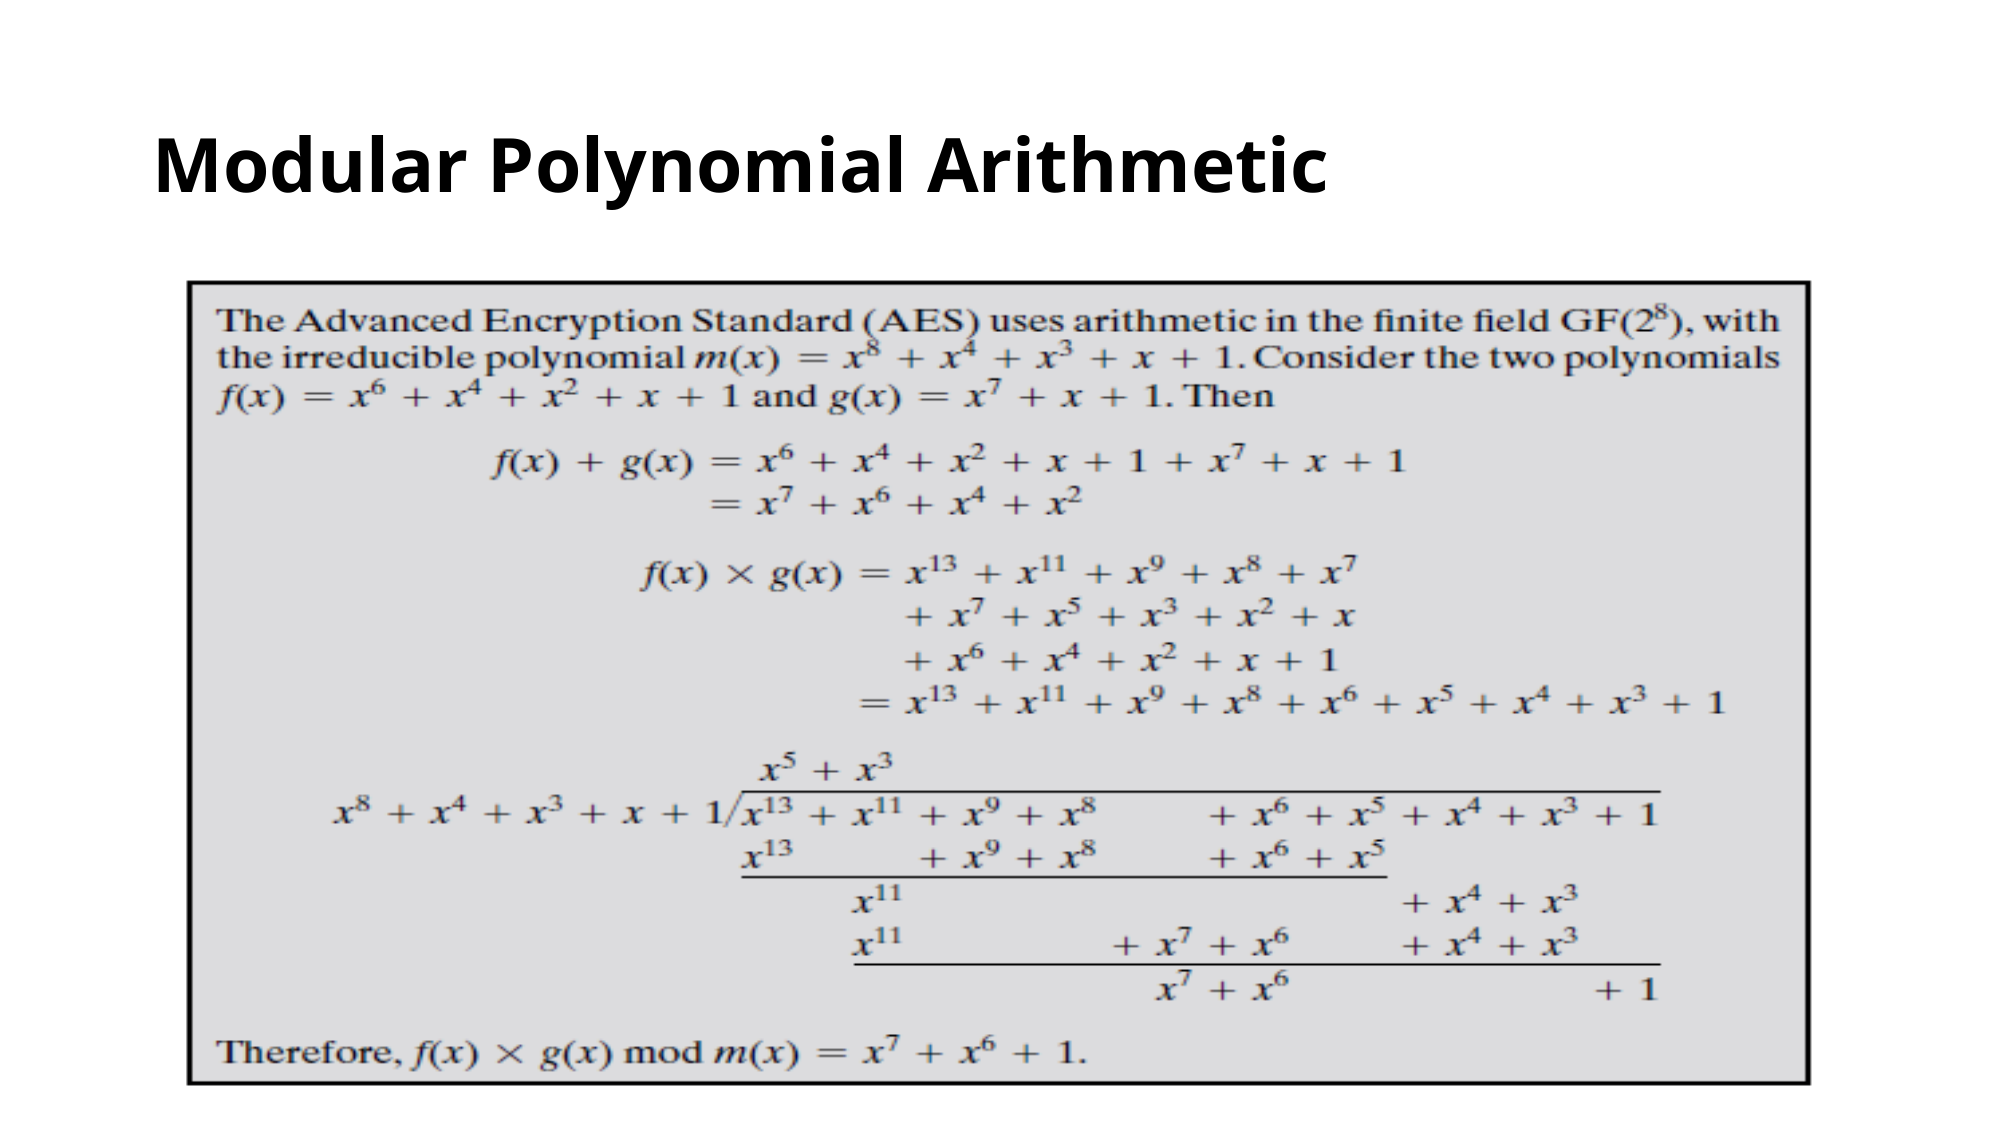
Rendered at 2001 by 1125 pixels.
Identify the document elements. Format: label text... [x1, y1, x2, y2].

picture [176, 269, 1825, 1092]
title Modular Polynomial Arithmetic [137, 59, 1863, 278]
